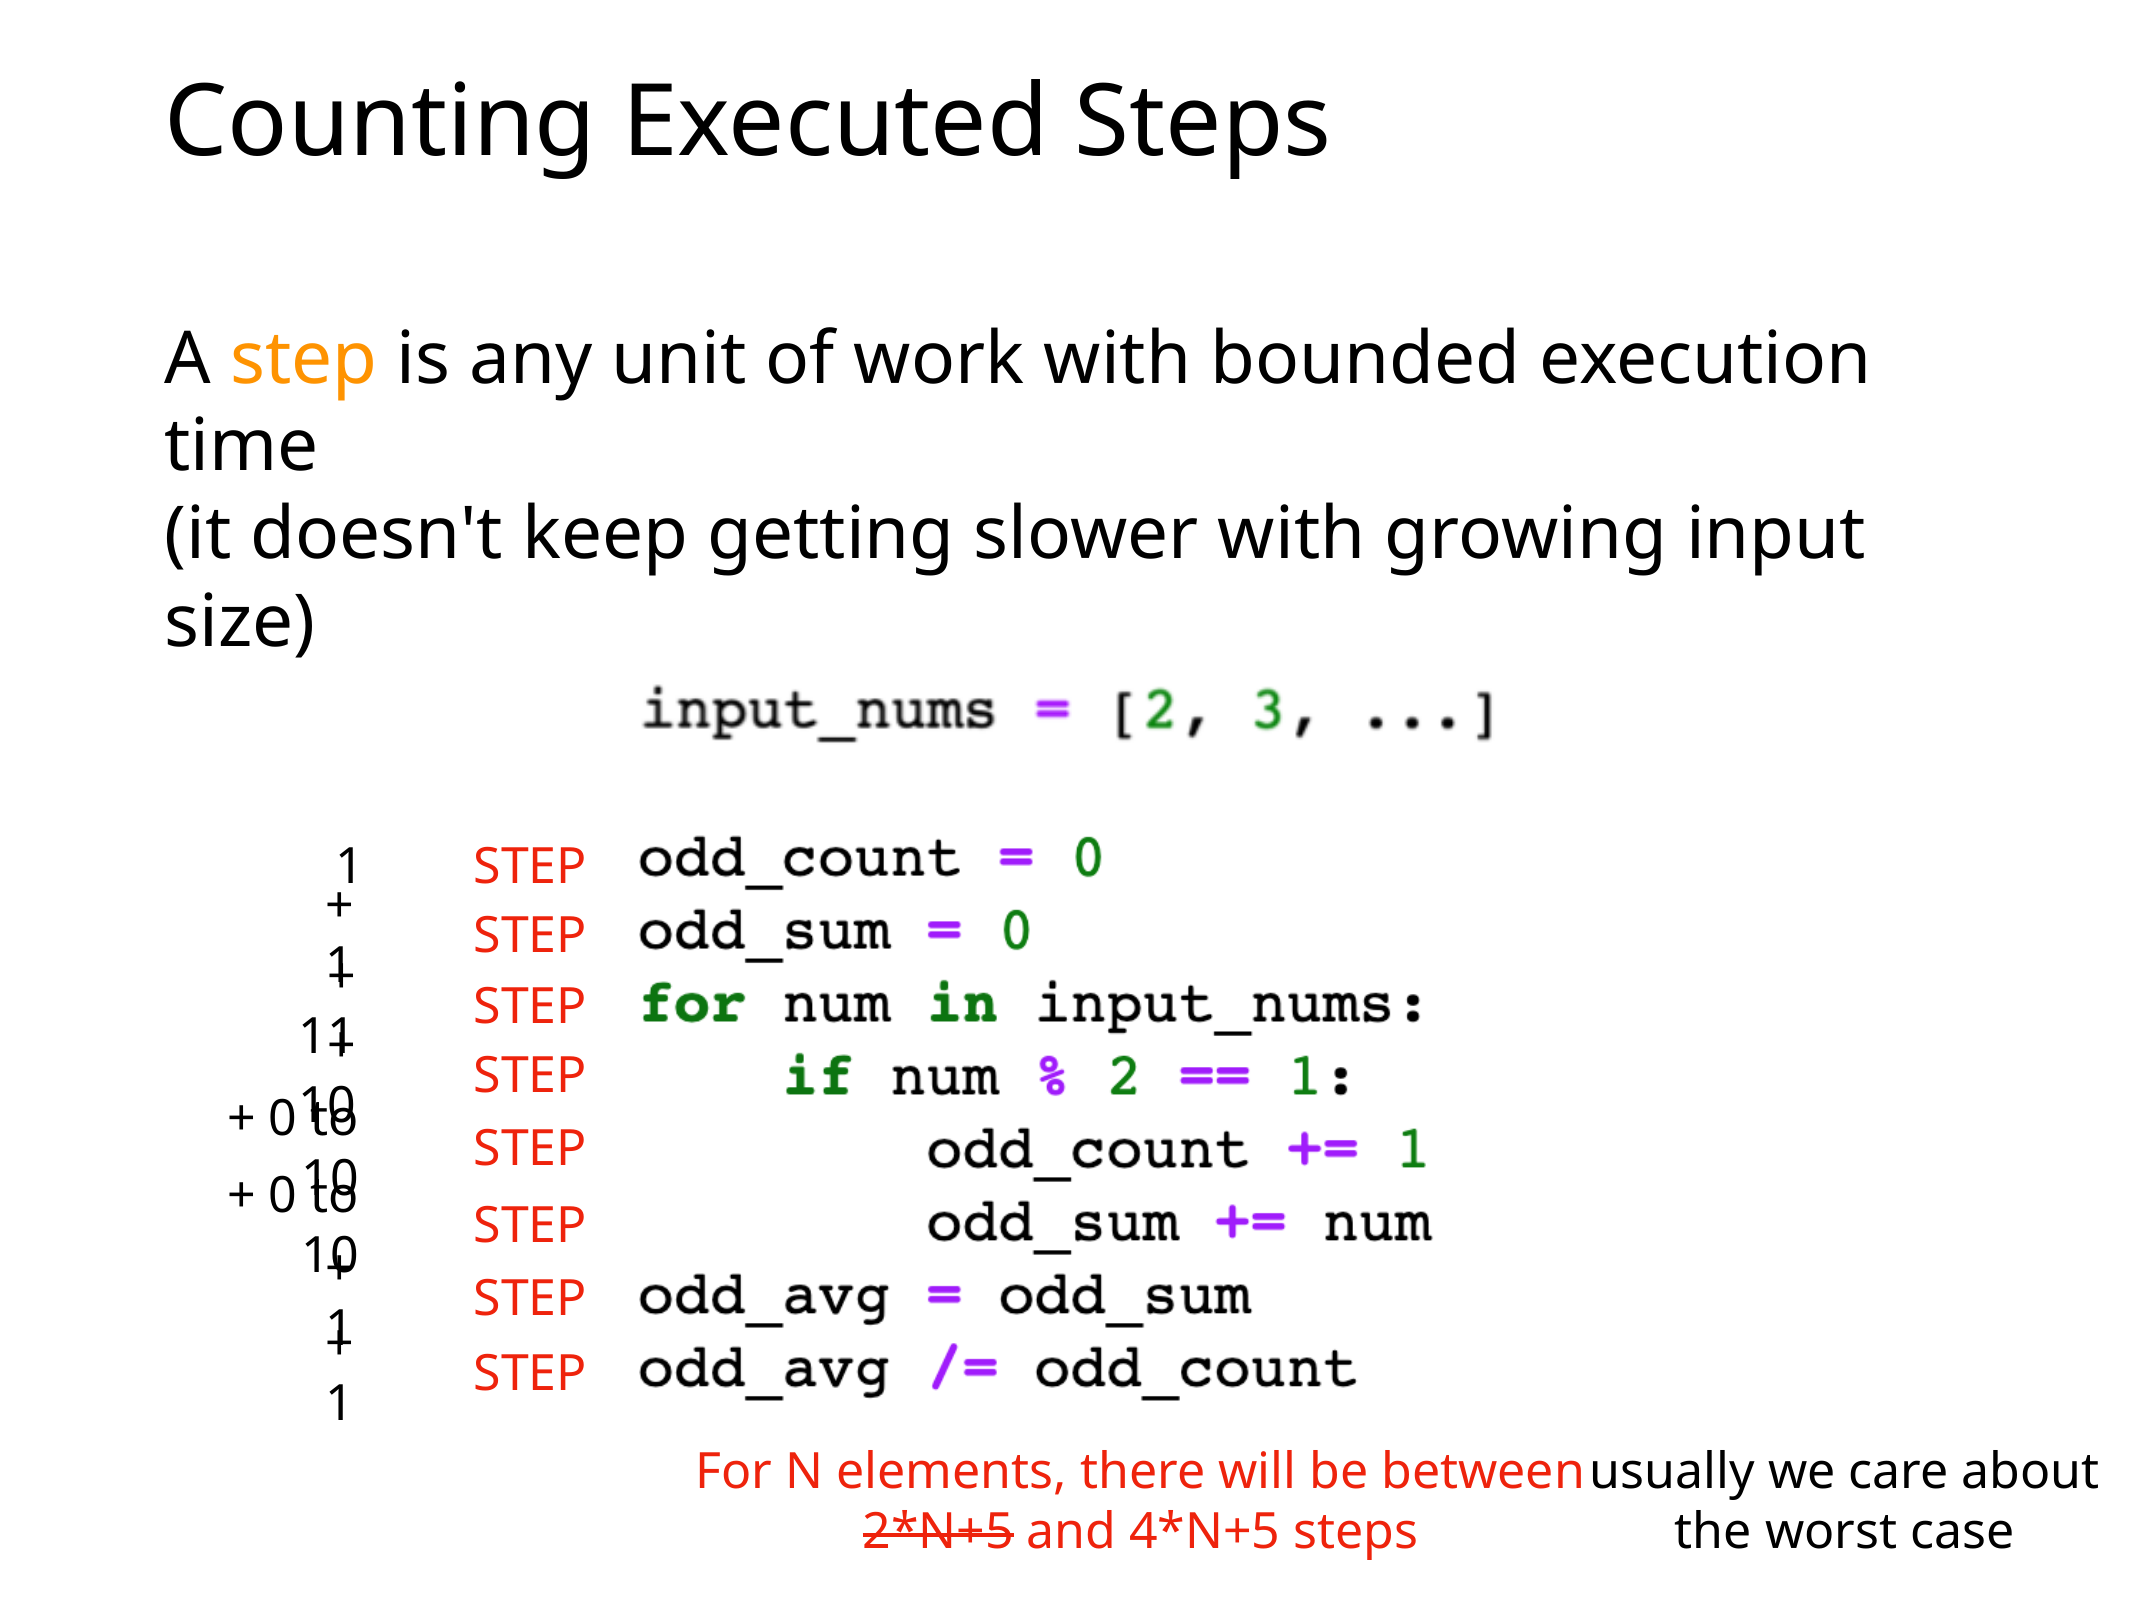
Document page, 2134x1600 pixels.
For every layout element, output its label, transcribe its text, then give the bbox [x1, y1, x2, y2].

text_box + 10 [248, 1034, 364, 1107]
title Counting Executed Steps [155, 41, 1533, 191]
list A step is any unit of work with bounded execution time (it doesn't keep getting slower with growing input size) [155, 301, 1936, 515]
text_box STEP [465, 1034, 596, 1107]
picture [595, 649, 1644, 1415]
text_box usually we care about the worst case [1581, 1430, 2109, 1567]
text_box + 1 [275, 1332, 363, 1409]
text_box + 11 [248, 965, 364, 1034]
text_box STEP [465, 1332, 596, 1409]
text_box STEP [465, 894, 596, 965]
text_box For N elements, there will be between 2*N+5 and 4*N+5 steps [681, 1430, 1581, 1567]
text_box 1 [317, 825, 364, 903]
text_box + 1 [275, 1257, 363, 1332]
text_box STEP [465, 1184, 596, 1257]
text_box + 0 to 10 [148, 1184, 367, 1261]
text_box STEP [465, 1107, 596, 1184]
text_box STEP [465, 965, 596, 1034]
text_box + 1 [275, 894, 363, 965]
text_box + 0 to 10 [148, 1107, 367, 1184]
text_box STEP [465, 825, 596, 894]
text_box STEP [465, 1257, 596, 1332]
